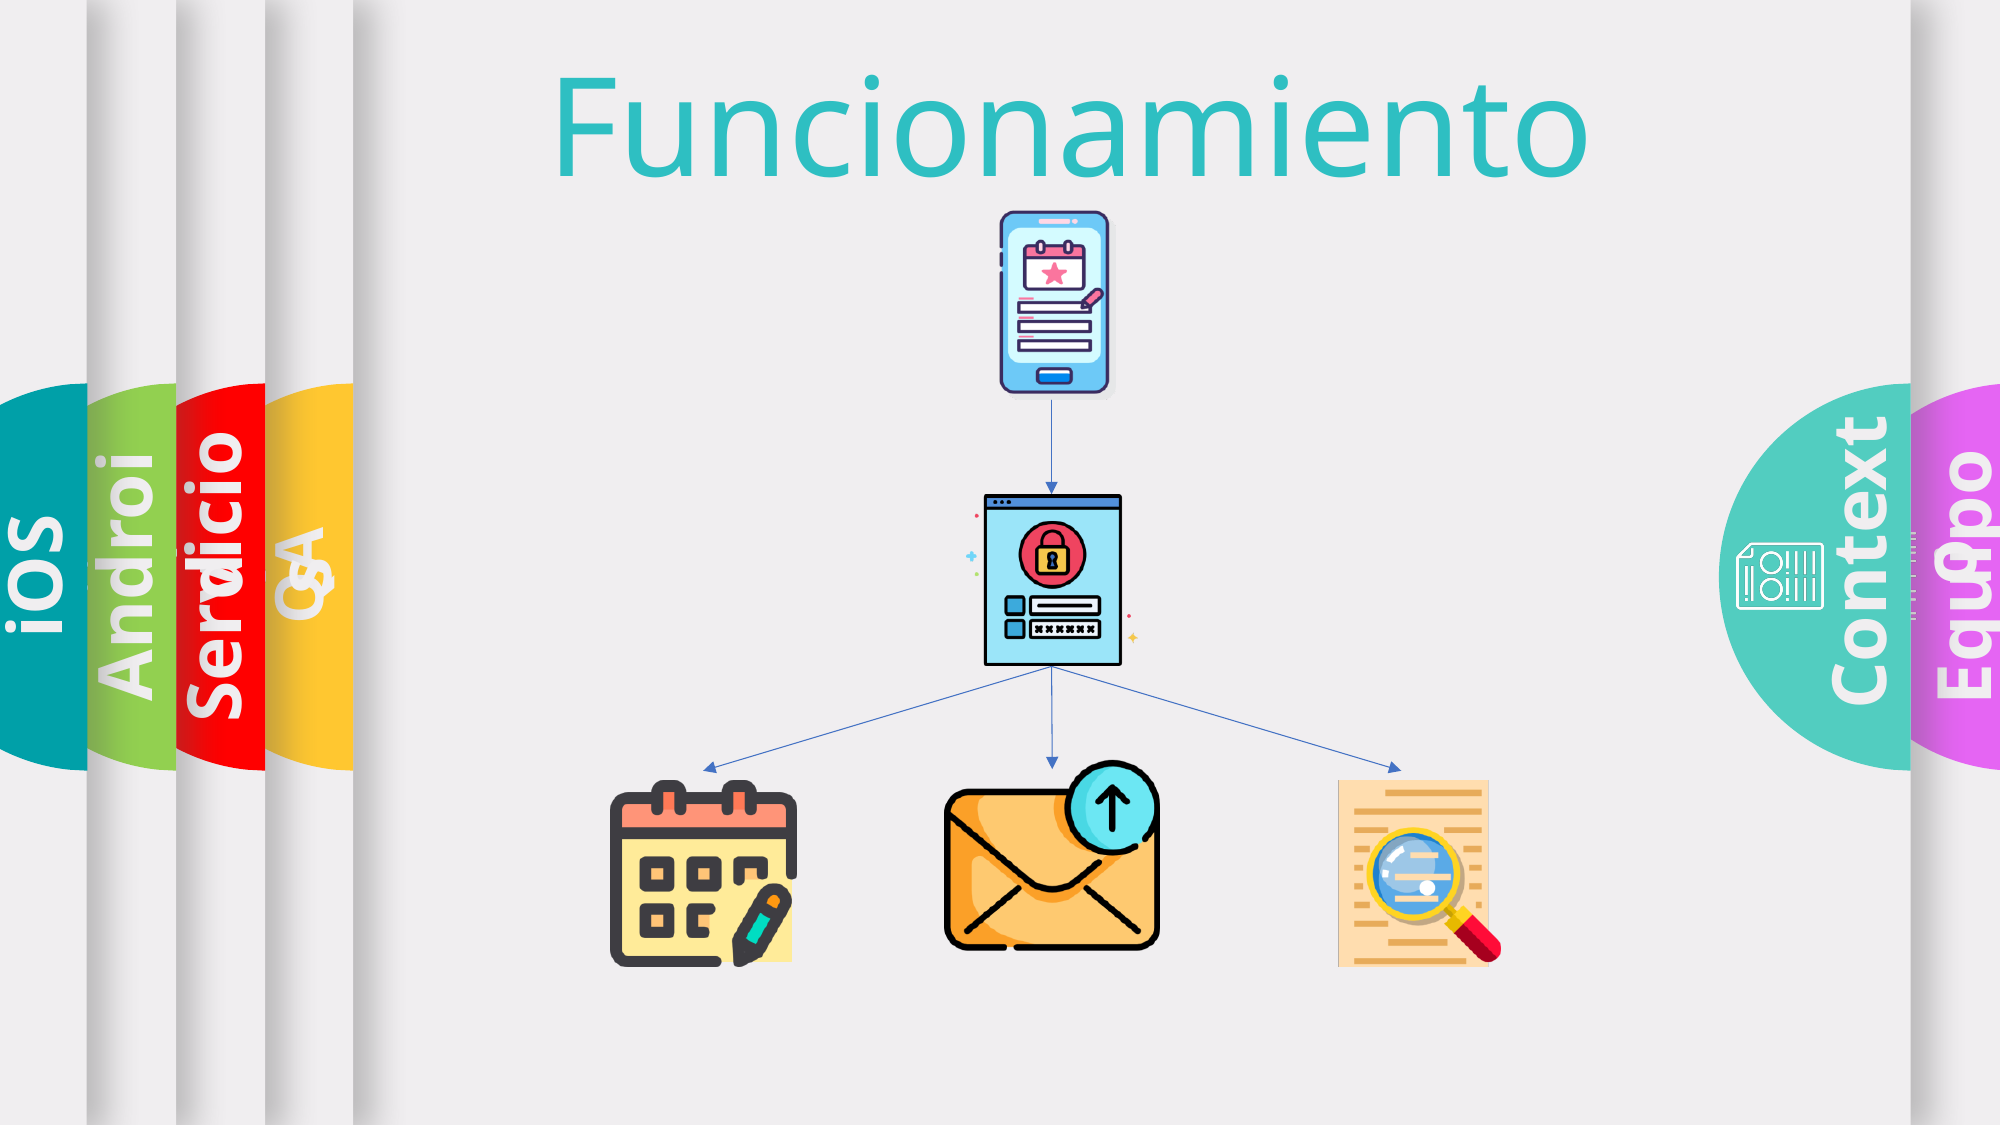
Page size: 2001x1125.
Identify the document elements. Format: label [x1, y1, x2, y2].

picture [966, 494, 1138, 666]
text_box [88, 0, 177, 1125]
text_box [703, 666, 1051, 771]
picture [610, 780, 797, 967]
text_box [1051, 666, 1402, 771]
picture [944, 747, 1160, 963]
text_box [0, 0, 88, 1125]
text_box [177, 0, 266, 1125]
text_box [1911, 0, 2000, 1125]
picture [1326, 780, 1513, 967]
picture [947, 205, 1167, 406]
text_box [354, 0, 1911, 1125]
text_box [266, 0, 354, 1125]
